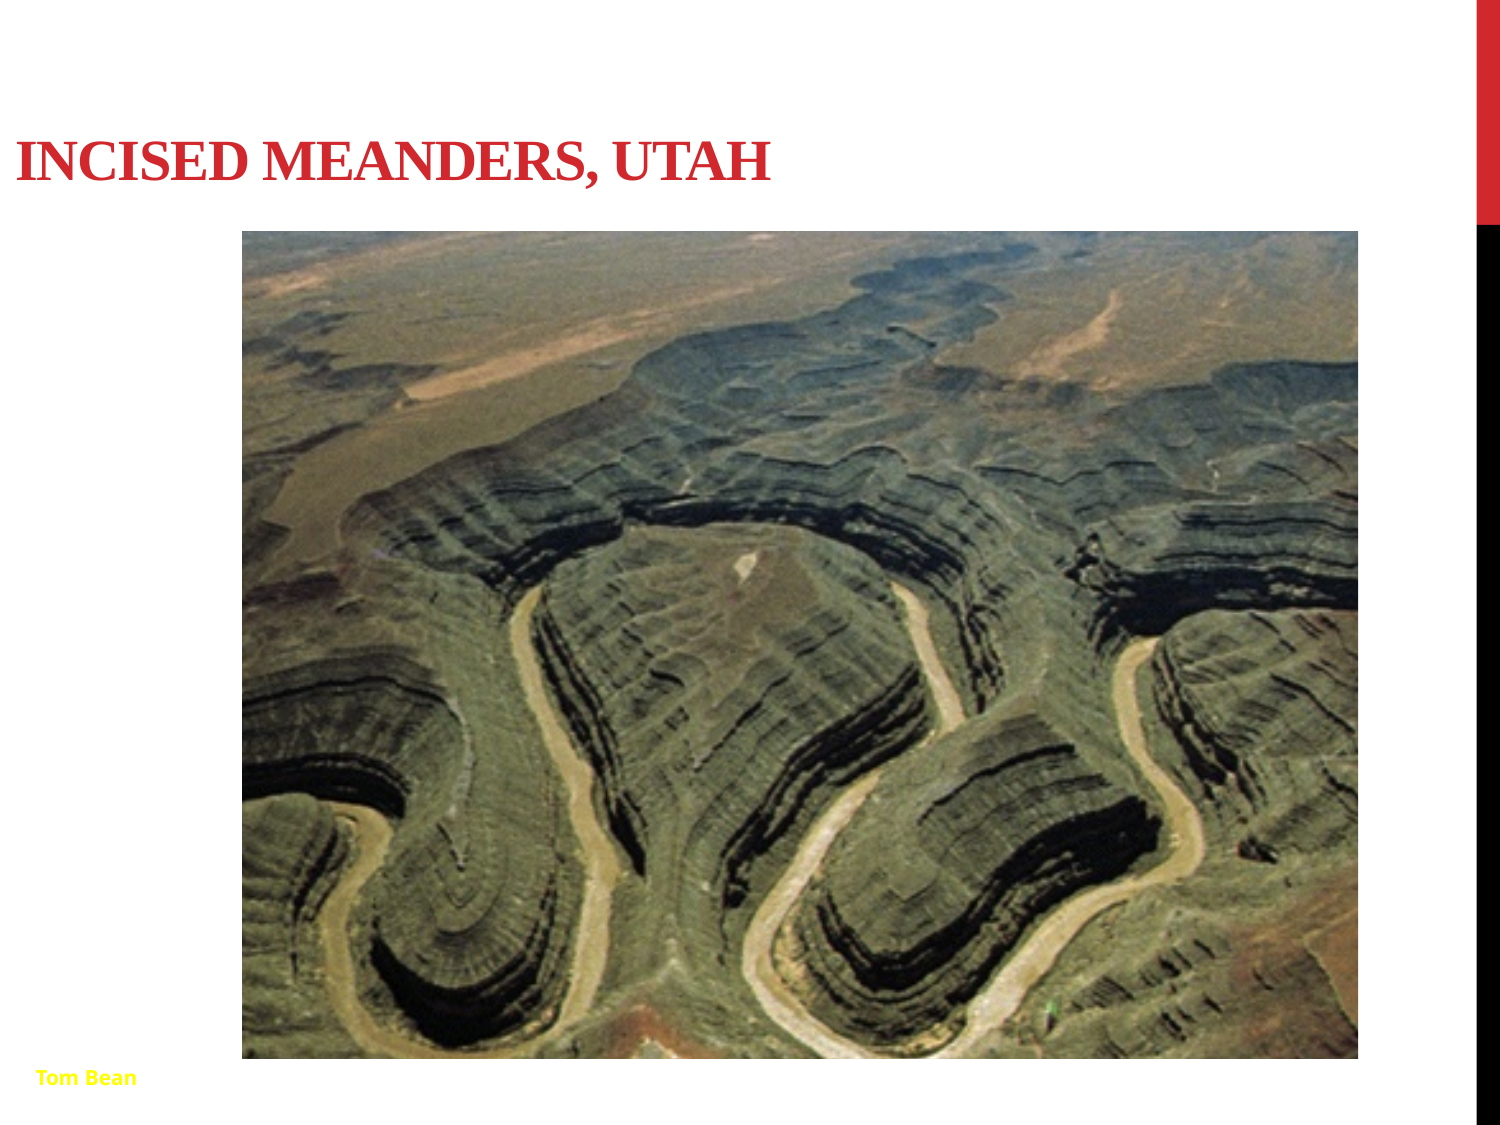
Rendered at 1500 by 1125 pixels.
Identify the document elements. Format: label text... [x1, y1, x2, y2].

text_box Tom Bean [20, 1057, 153, 1097]
title Incised Meanders, Utah [0, 12, 833, 200]
picture [241, 231, 1359, 1060]
